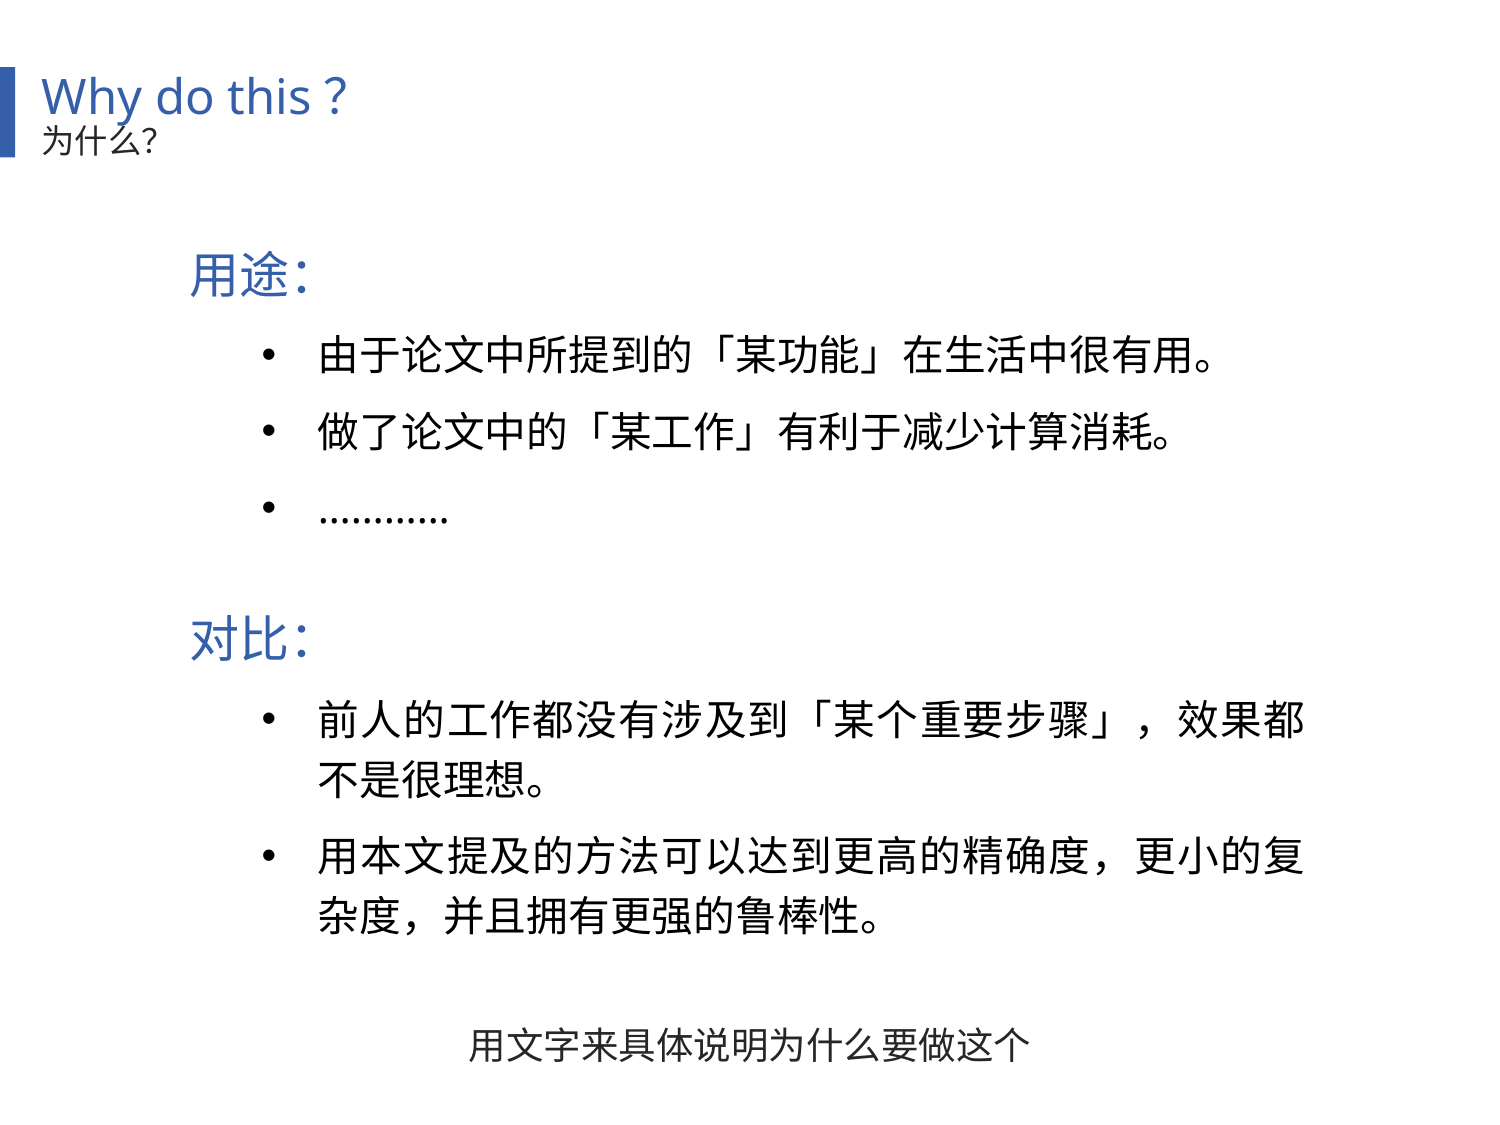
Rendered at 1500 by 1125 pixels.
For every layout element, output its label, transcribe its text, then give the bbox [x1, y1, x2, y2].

list Why do this？ [26, 64, 834, 116]
text_box 对比： [174, 600, 404, 676]
list 为什么？ [26, 116, 834, 170]
text_box 用途： [174, 235, 404, 311]
text_box 用文字来具体说明为什么要做这个 [453, 1014, 1047, 1075]
text_box 由于论文中所提到的「某功能」在生活中很有用。 做了论文中的「某工作」有利于减少计算消耗。 ………… [246, 311, 1321, 540]
text_box 前人的工作都没有涉及到「某个重要步骤」，效果都不是很理想。 用本文提及的方法可以达到更高的精确度，更小的复杂度，并且拥有更强的鲁棒性。 [246, 676, 1321, 948]
